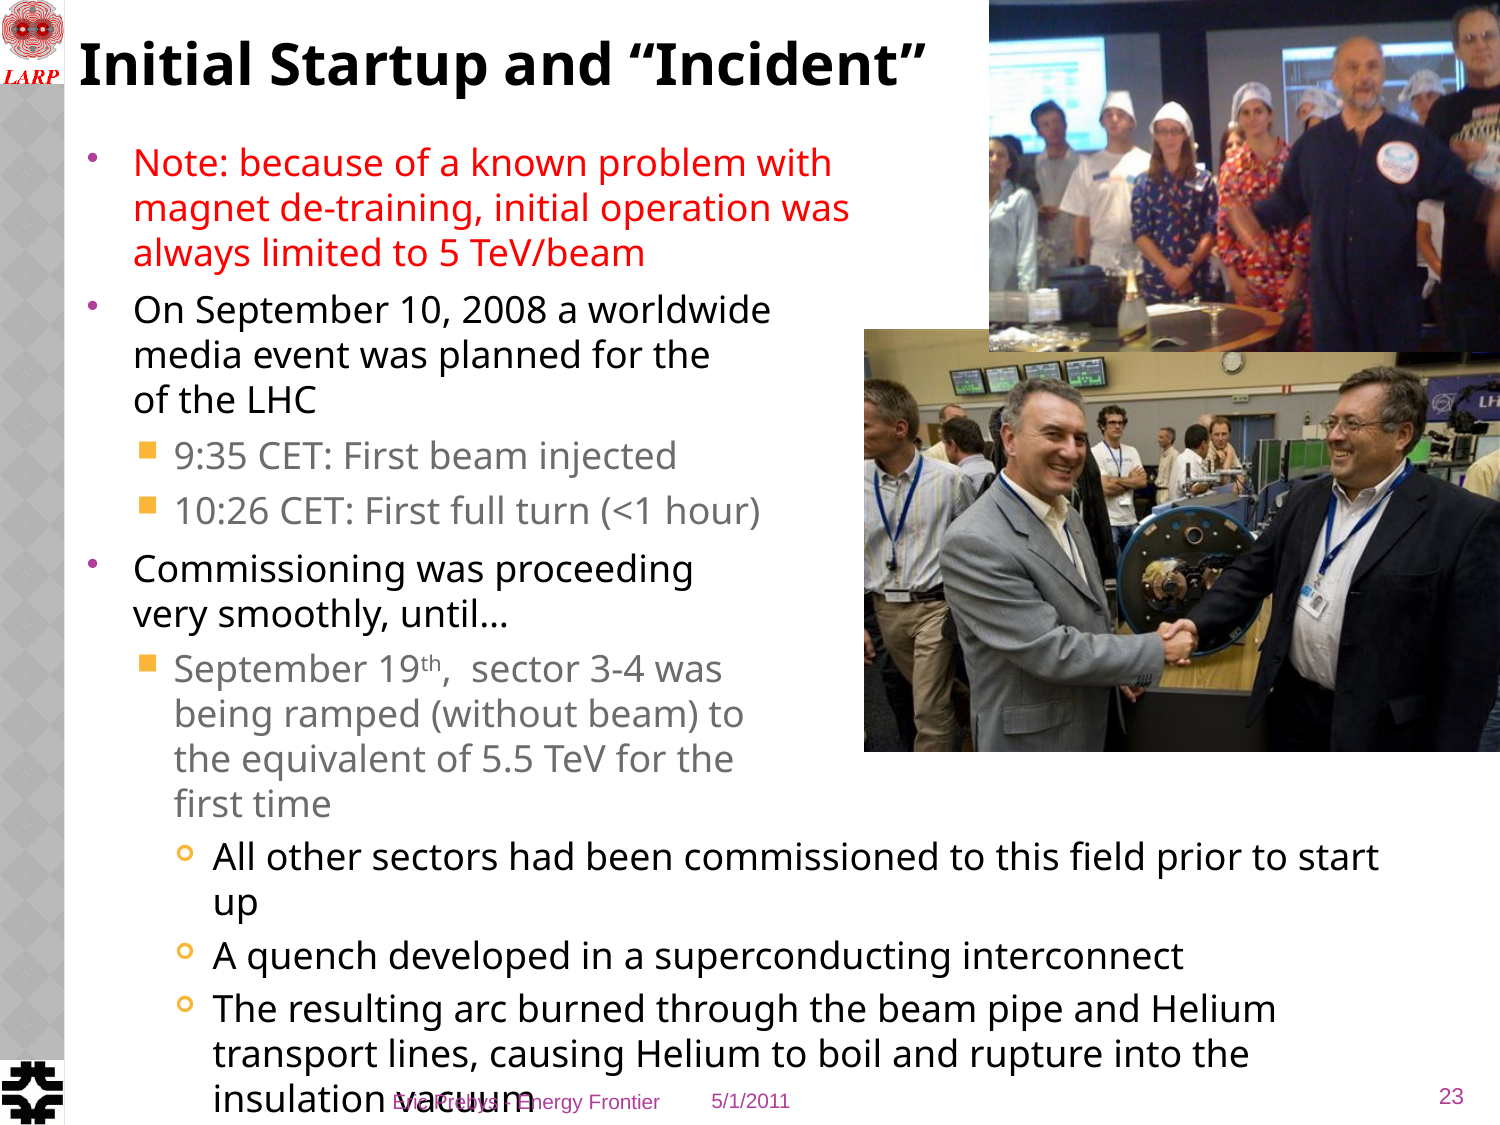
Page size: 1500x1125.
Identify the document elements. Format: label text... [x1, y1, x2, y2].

picture [0, 0, 64, 84]
slide_number 23 [1367, 1071, 1465, 1110]
title Initial Startup and “Incident” [72, 24, 983, 98]
footer Eric Prebys - Energy Frontier [75, 1075, 675, 1114]
list Note: because of a known problem with magnet de-training, initial operation was always limited to 5 TeV/beam On September 10, 2008 a worldwide media event was planned for the of the LHC 9:35 CET: First beam injected 10:26 CET: First full turn (<1 hour) Commissioning was proceeding very smoothly, until… September 19th, sector 3-4 was being ramped (without beam) to the equivalent of 5.5 TeV for the first time All other sectors had been commissioned to this field prior to start up A quench developed in a superconducting interconnect The resulting arc burned through the beam pipe and Helium transport lines, causing Helium to boil and rupture into the insulation vacuum [72, 131, 1444, 1063]
picture [988, 0, 1500, 353]
picture [864, 328, 1500, 752]
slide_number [696, 1075, 1025, 1114]
picture [0, 1060, 64, 1125]
